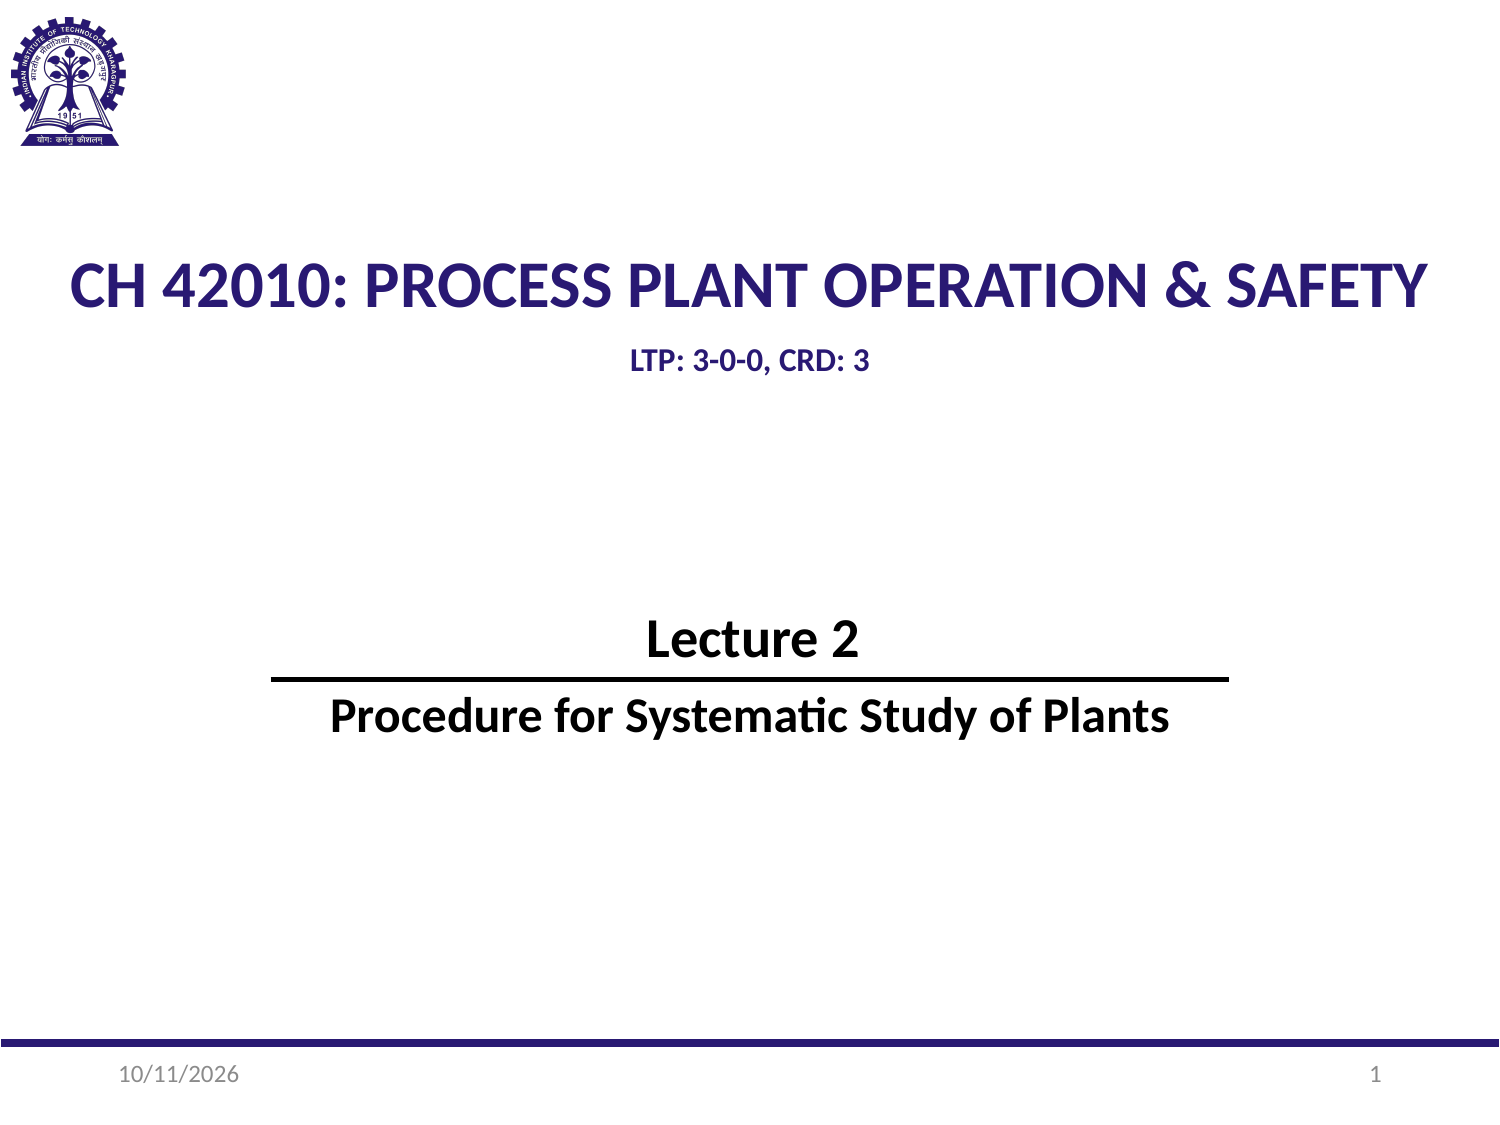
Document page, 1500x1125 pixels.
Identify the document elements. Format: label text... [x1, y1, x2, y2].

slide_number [103, 1047, 441, 1103]
text_box LTP: 3-0-0, CRD: 3 [374, 330, 1125, 386]
text_box Procedure for Systematic Study of Plants [270, 680, 1230, 751]
text_box CH 42010: PROCESS PLANT OPERATION & SAFETY [0, 232, 1500, 328]
slide_number 1 [1059, 1047, 1397, 1103]
picture [11, 17, 126, 146]
text_box Lecture 2 [631, 594, 876, 675]
